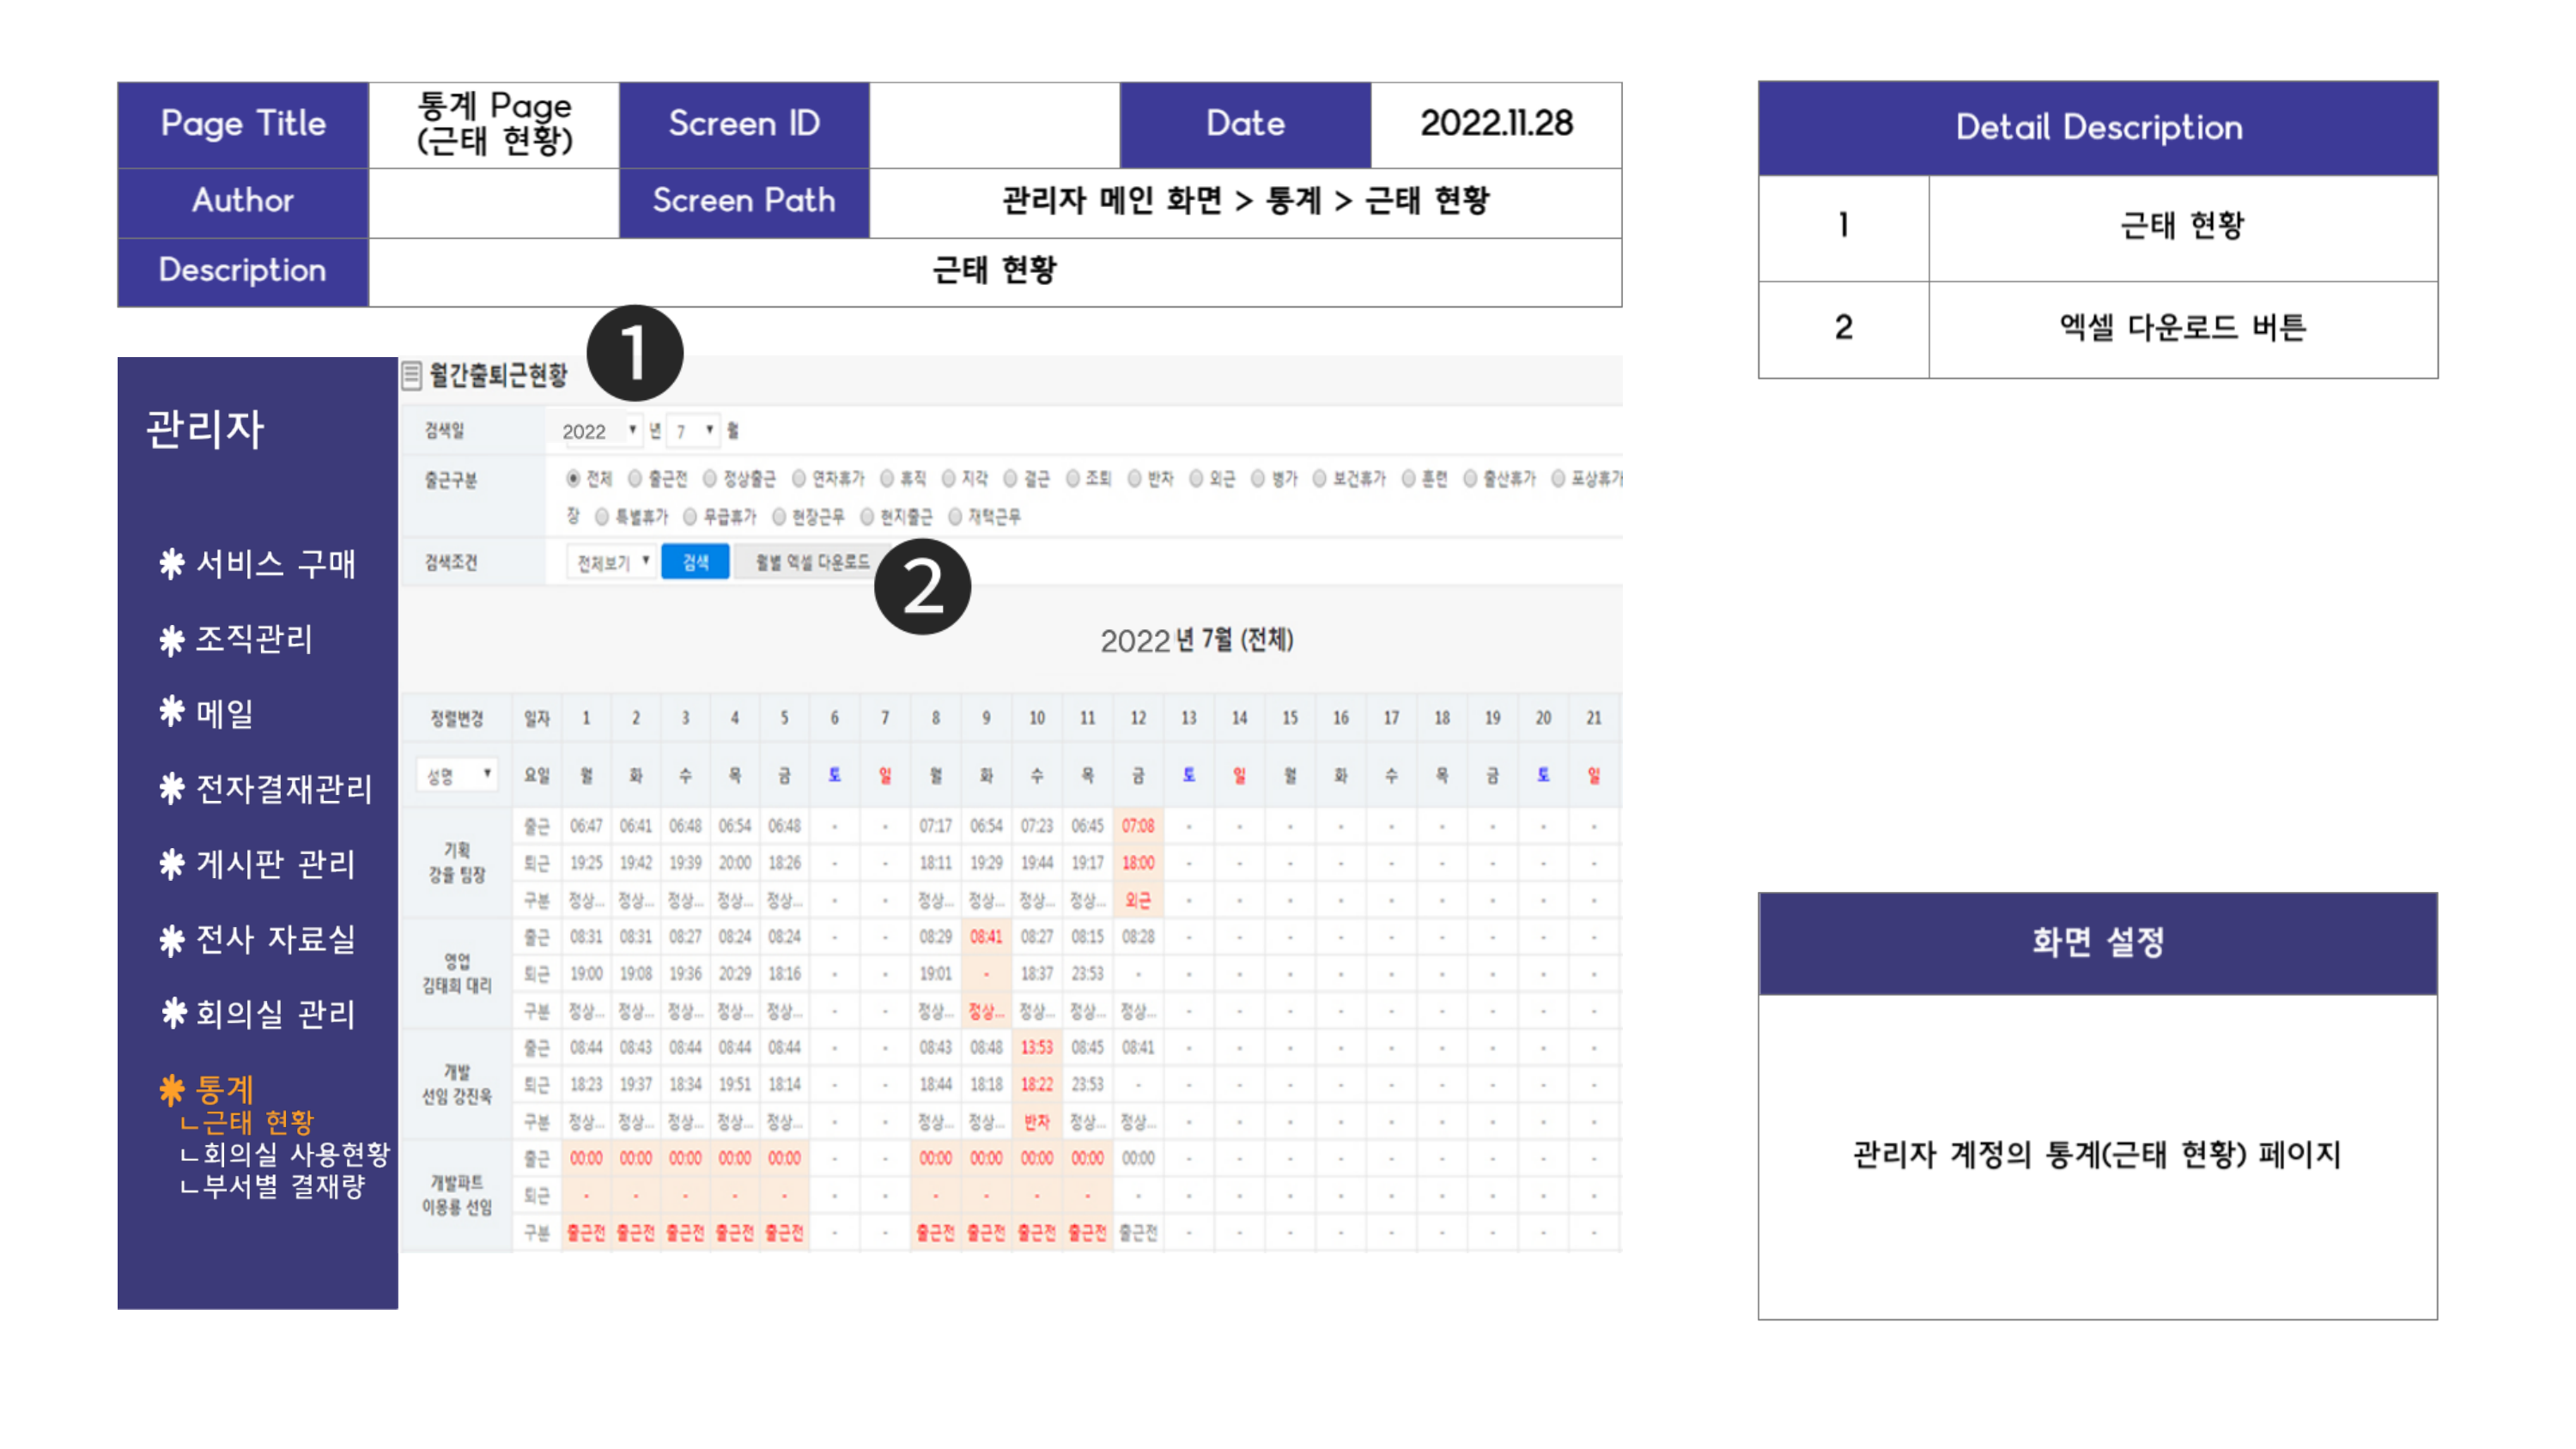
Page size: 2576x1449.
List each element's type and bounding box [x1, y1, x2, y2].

text_box [160, 694, 187, 728]
picture [1419, 679, 2576, 1449]
text_box [160, 925, 187, 958]
text_box [160, 848, 187, 882]
picture [1054, 621, 1185, 666]
text_box [160, 1074, 187, 1107]
text_box [160, 772, 187, 805]
text_box [399, 355, 1623, 1254]
picture [0, 0, 2576, 527]
text_box [1035, 607, 1176, 676]
picture [138, 398, 404, 1213]
text_box [118, 357, 398, 1311]
text_box [545, 409, 628, 443]
text_box [162, 996, 189, 1029]
text_box [160, 548, 187, 581]
text_box [160, 625, 187, 658]
picture [854, 496, 1020, 682]
